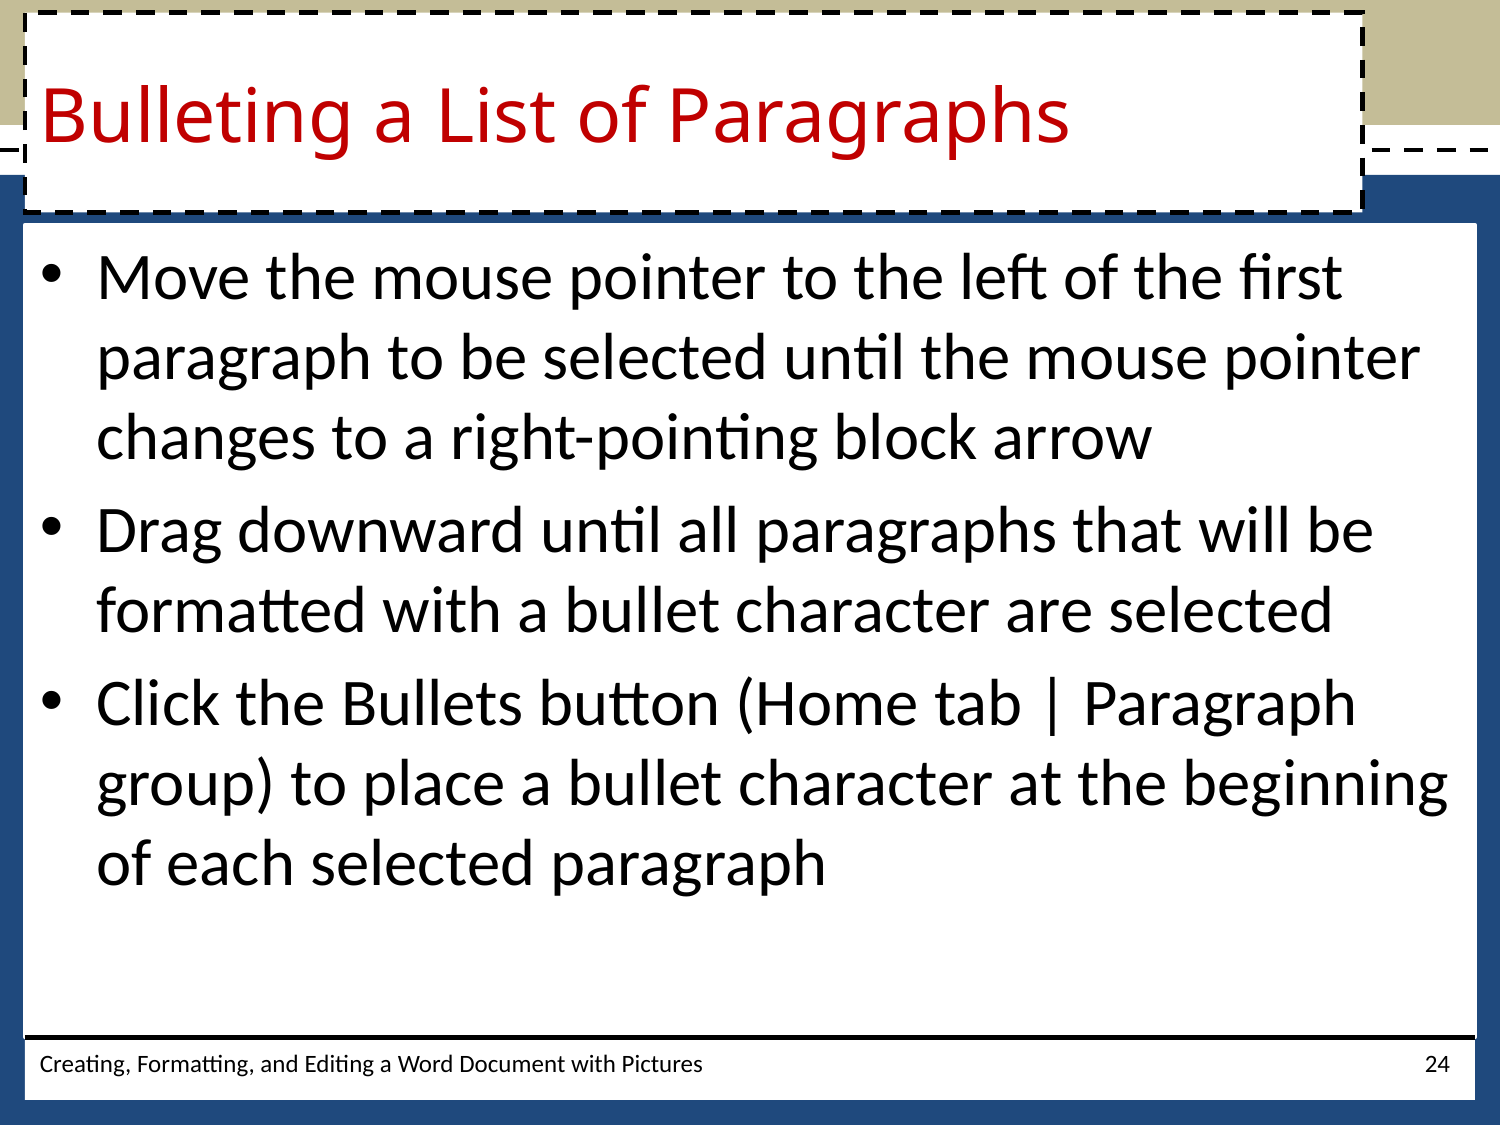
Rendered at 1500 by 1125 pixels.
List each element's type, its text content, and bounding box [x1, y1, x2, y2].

title Bulleting a List of Paragraphs [23, 10, 1365, 215]
footer Creating, Formatting, and Editing a Word Document with Pictures [24, 1040, 1400, 1100]
slide_number 24 [1400, 1040, 1475, 1100]
list Move the mouse pointer to the left of the first paragraph to be selected until the mouse pointer changes to a right-pointing block arrow Drag downward until all paragraphs that will be formatted with a bullet character are selected Click the Bullets button (Home tab | Paragraph group) to place a bullet character at the beginning of each selected paragraph [24, 224, 1476, 1024]
